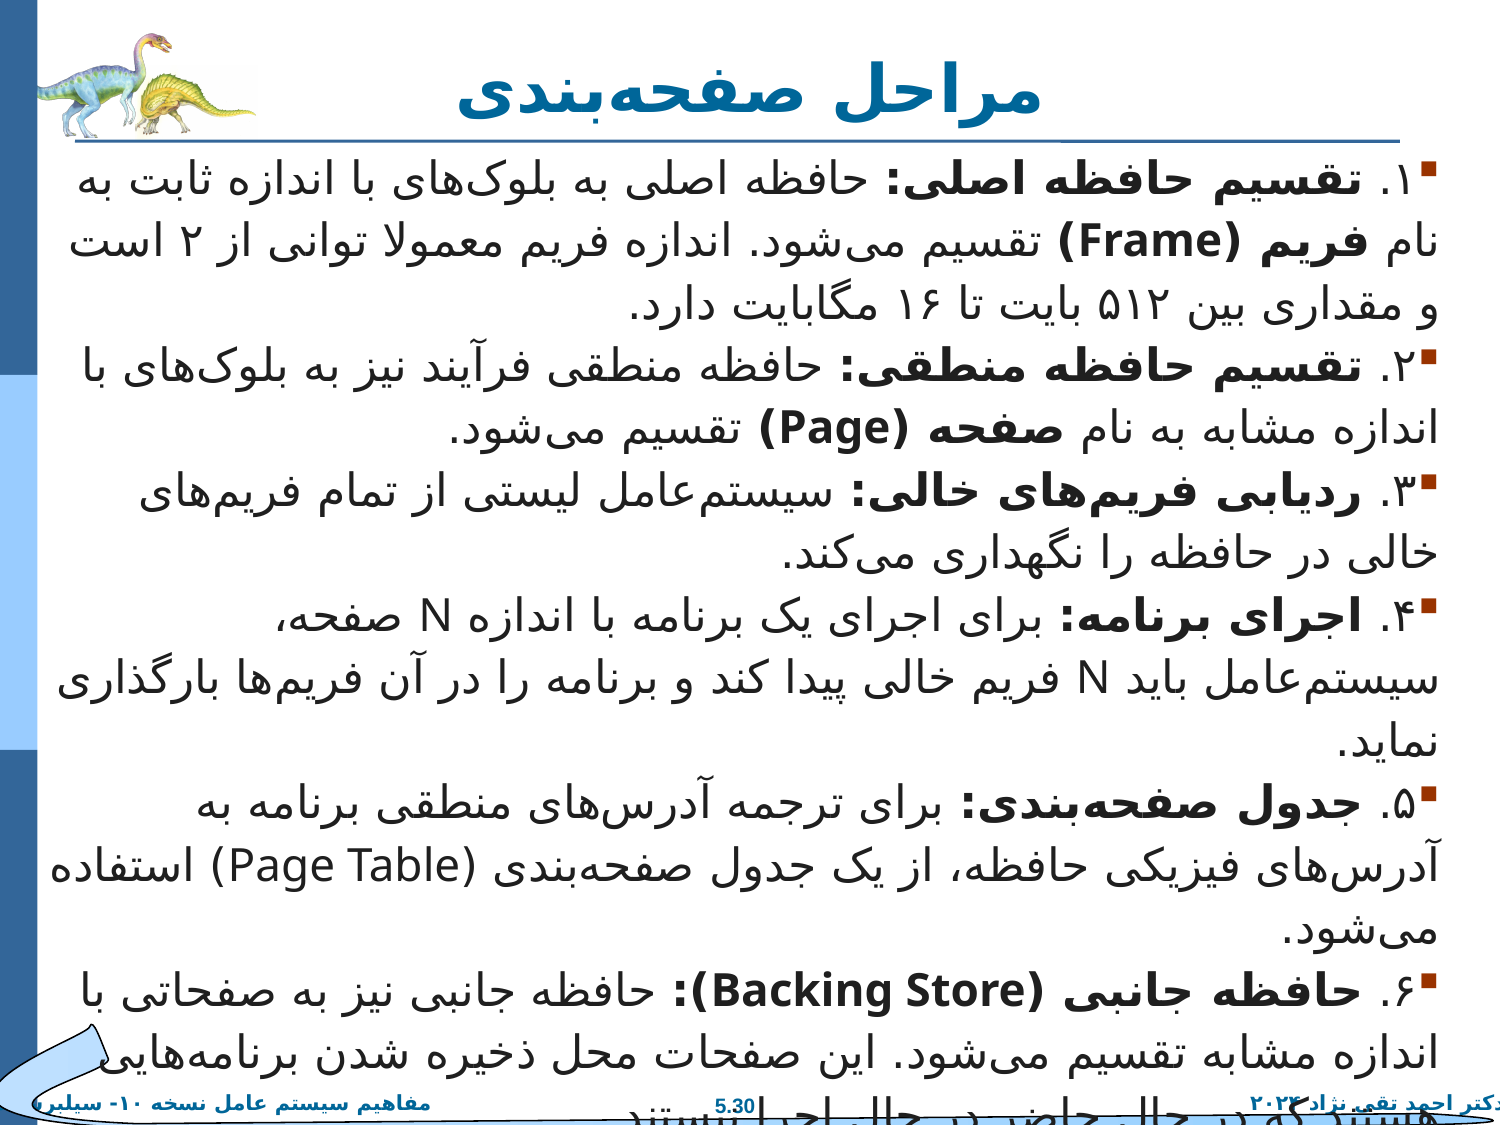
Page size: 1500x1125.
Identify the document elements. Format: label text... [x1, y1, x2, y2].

title مراحل صفحه‌بندی [75, 38, 1425, 133]
picture [38, 20, 189, 133]
list ۱. تقسیم حافظه اصلی: حافظه اصلی به بلوک‌های با اندازه ثابت به نام فریم (Frame) تقسیم می‌شود. اندازه فریم معمولا توانی از ۲ است و مقداری بین ۵۱۲ بایت تا ۱۶ مگابایت دارد. ۲. تقسیم حافظه منطقی: حافظه منطقی فرآیند نیز به بلوک‌های با اندازه مشابه به نام صفحه (Page) تقسیم می‌شود. ۳. ردیابی فریم‌های خالی: سیستم‌عامل لیستی از تمام فریم‌های خالی در حافظه را نگهداری می‌کند. ۴. اجرای برنامه: برای اجرای یک برنامه با اندازه N صفحه، سیستم‌عامل باید N فریم خالی پیدا کند و برنامه را در آن فریم‌ها بارگذاری نماید. ۵. جدول صفحه‌بندی: برای ترجمه آدرس‌های منطقی برنامه به آدرس‌های فیزیکی حافظه، از یک جدول صفحه‌بندی (Page Table) استفاده می‌شود. ۶. حافظه جانبی (Backing Store): حافظه جانبی نیز به صفحاتی با اندازه مشابه تقسیم می‌شود. این صفحات محل ذخیره شدن برنامه‌هایی هستند که در حال حاضر در حال اجرا نیستند. ۷. پراکندگی داخلی: با اینکه صفحه‌بندی خیلی مفید است، ولی گاهی فضای داخل یک فریم به‌طور کامل استفاده نمی‌شود و این باعث هدر رفتن مقداری از حافظه می‌شود. به این مشکل "پراکندگی داخلی" می‌گویند. [22, 133, 1456, 998]
